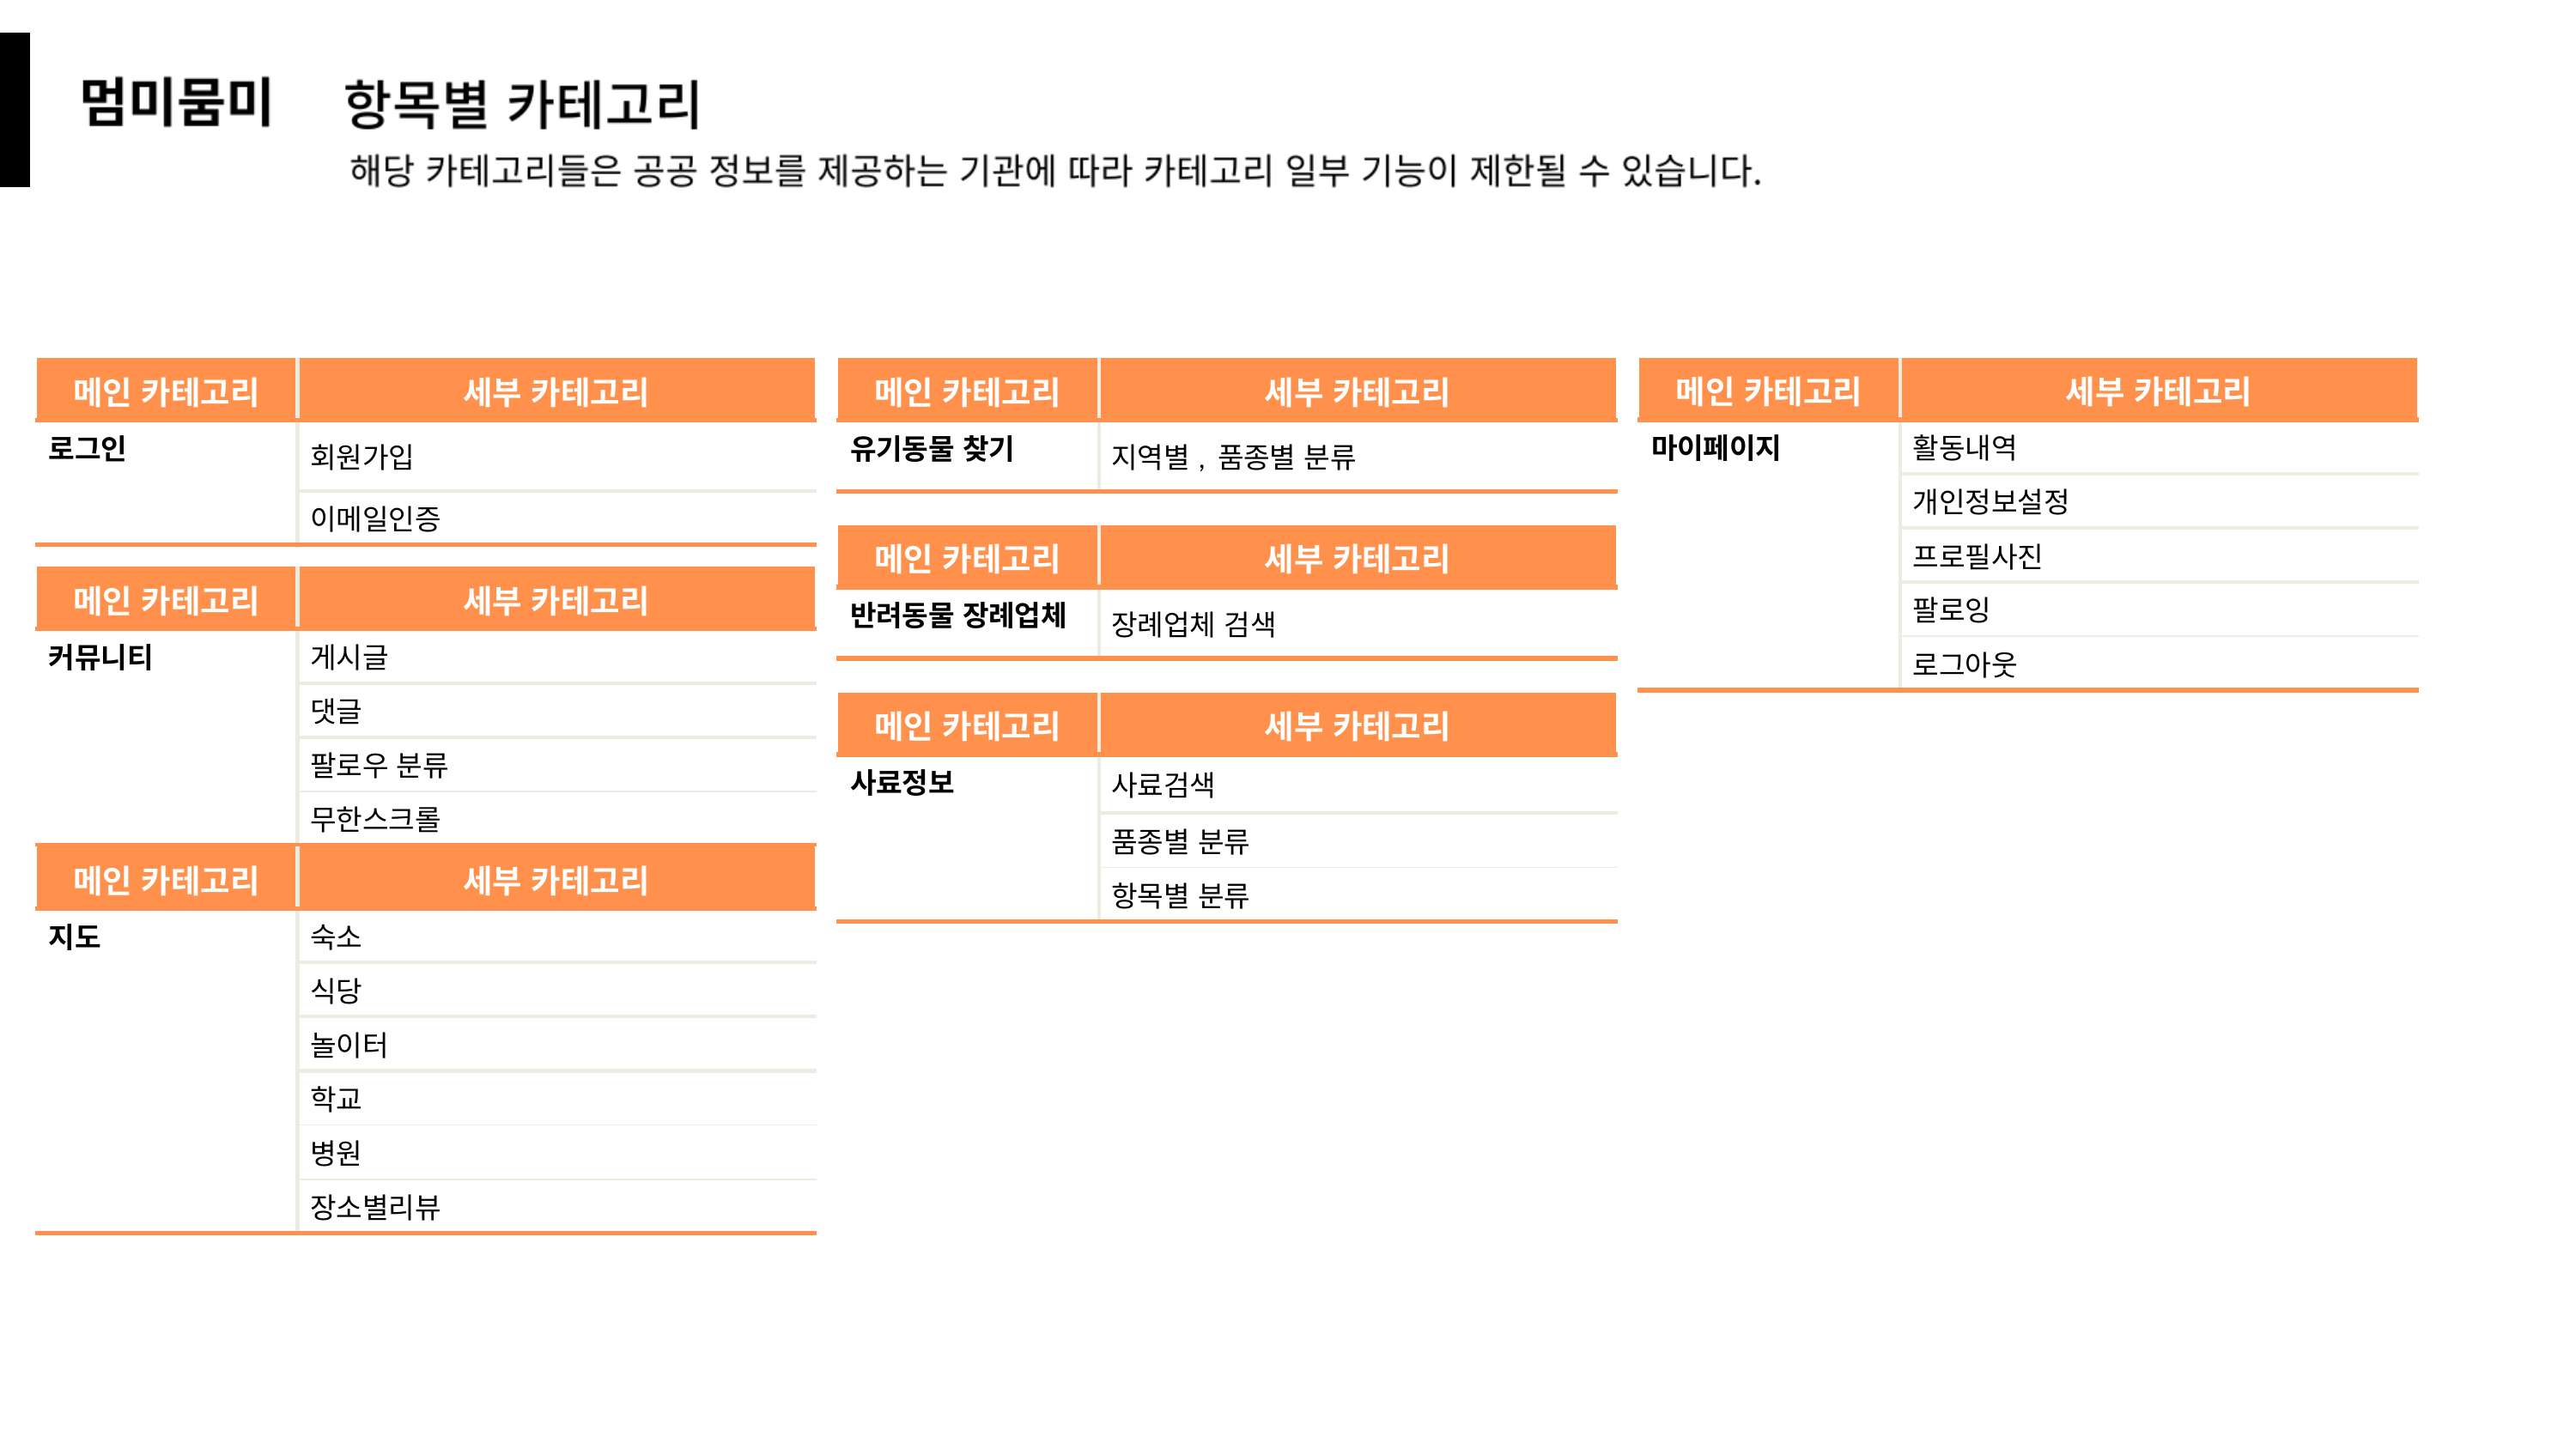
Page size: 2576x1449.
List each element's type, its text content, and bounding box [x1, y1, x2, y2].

table_cell 게시글 [300, 631, 815, 682]
table_header 세부 카테고리 [300, 572, 815, 627]
table_header 세부 카테고리 [1101, 697, 1616, 752]
table_cell 활동내역 [1902, 422, 2417, 472]
table_cell 지도 [37, 911, 295, 1231]
table_cell 로그아웃 [1902, 637, 2417, 688]
table_header 메인 카테고리 [1639, 362, 1899, 417]
table_cell 개인정보설정 [1902, 476, 2417, 526]
table_cell 회원가입 [300, 422, 815, 489]
table_cell 품종별 분류 [1101, 815, 1616, 867]
table_header 메인 카테고리 [37, 852, 295, 906]
table_cell 지역별, 품종별 분류 [1101, 422, 1616, 489]
table_cell 마이페이지 [1639, 422, 1899, 688]
table_cell 학교 [300, 1073, 815, 1125]
table_header 메인 카테고리 [838, 530, 1097, 585]
table_header 메인 카테고리 [37, 572, 295, 627]
table_cell 유기동물 찾기 [838, 422, 1097, 489]
table_cell 병원 [300, 1125, 815, 1179]
table_header 세부 카테고리 [1101, 530, 1616, 585]
table_cell 커뮤니티 [37, 631, 295, 843]
table_header 세부 카테고리 [1101, 363, 1616, 418]
table_header 세부 카테고리 [300, 852, 815, 906]
table_cell 사료정보 [838, 757, 1097, 919]
table_cell 항목별 분류 [1101, 868, 1616, 919]
picture [70, 55, 295, 153]
table_cell 로그인 [37, 422, 295, 543]
table_header 세부 카테고리 [1902, 362, 2417, 417]
table_header 메인 카테고리 [37, 363, 295, 418]
table_cell 장소별리뷰 [300, 1180, 815, 1231]
table_cell 이메일인증 [300, 493, 815, 543]
table_cell 놀이터 [300, 1018, 815, 1069]
table_cell 댓글 [300, 685, 815, 736]
table_cell 팔로잉 [1902, 584, 2417, 635]
table_cell 무한스크롤 [300, 792, 815, 843]
table_cell 사료검색 [1101, 757, 1616, 811]
table_header 메인 카테고리 [838, 697, 1097, 752]
table_cell 반려동물 장례업체 [838, 590, 1097, 656]
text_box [0, 33, 30, 187]
table_header 메인 카테고리 [838, 363, 1097, 418]
table_cell 장례업체 검색 [1101, 590, 1616, 656]
table_cell 식당 [300, 964, 815, 1015]
table_header 세부 카테고리 [300, 363, 815, 418]
table_cell 팔로우 분류 [300, 739, 815, 791]
picture [334, 58, 1779, 214]
table_cell 숙소 [300, 911, 815, 961]
table_cell 프로필사진 [1902, 530, 2417, 580]
